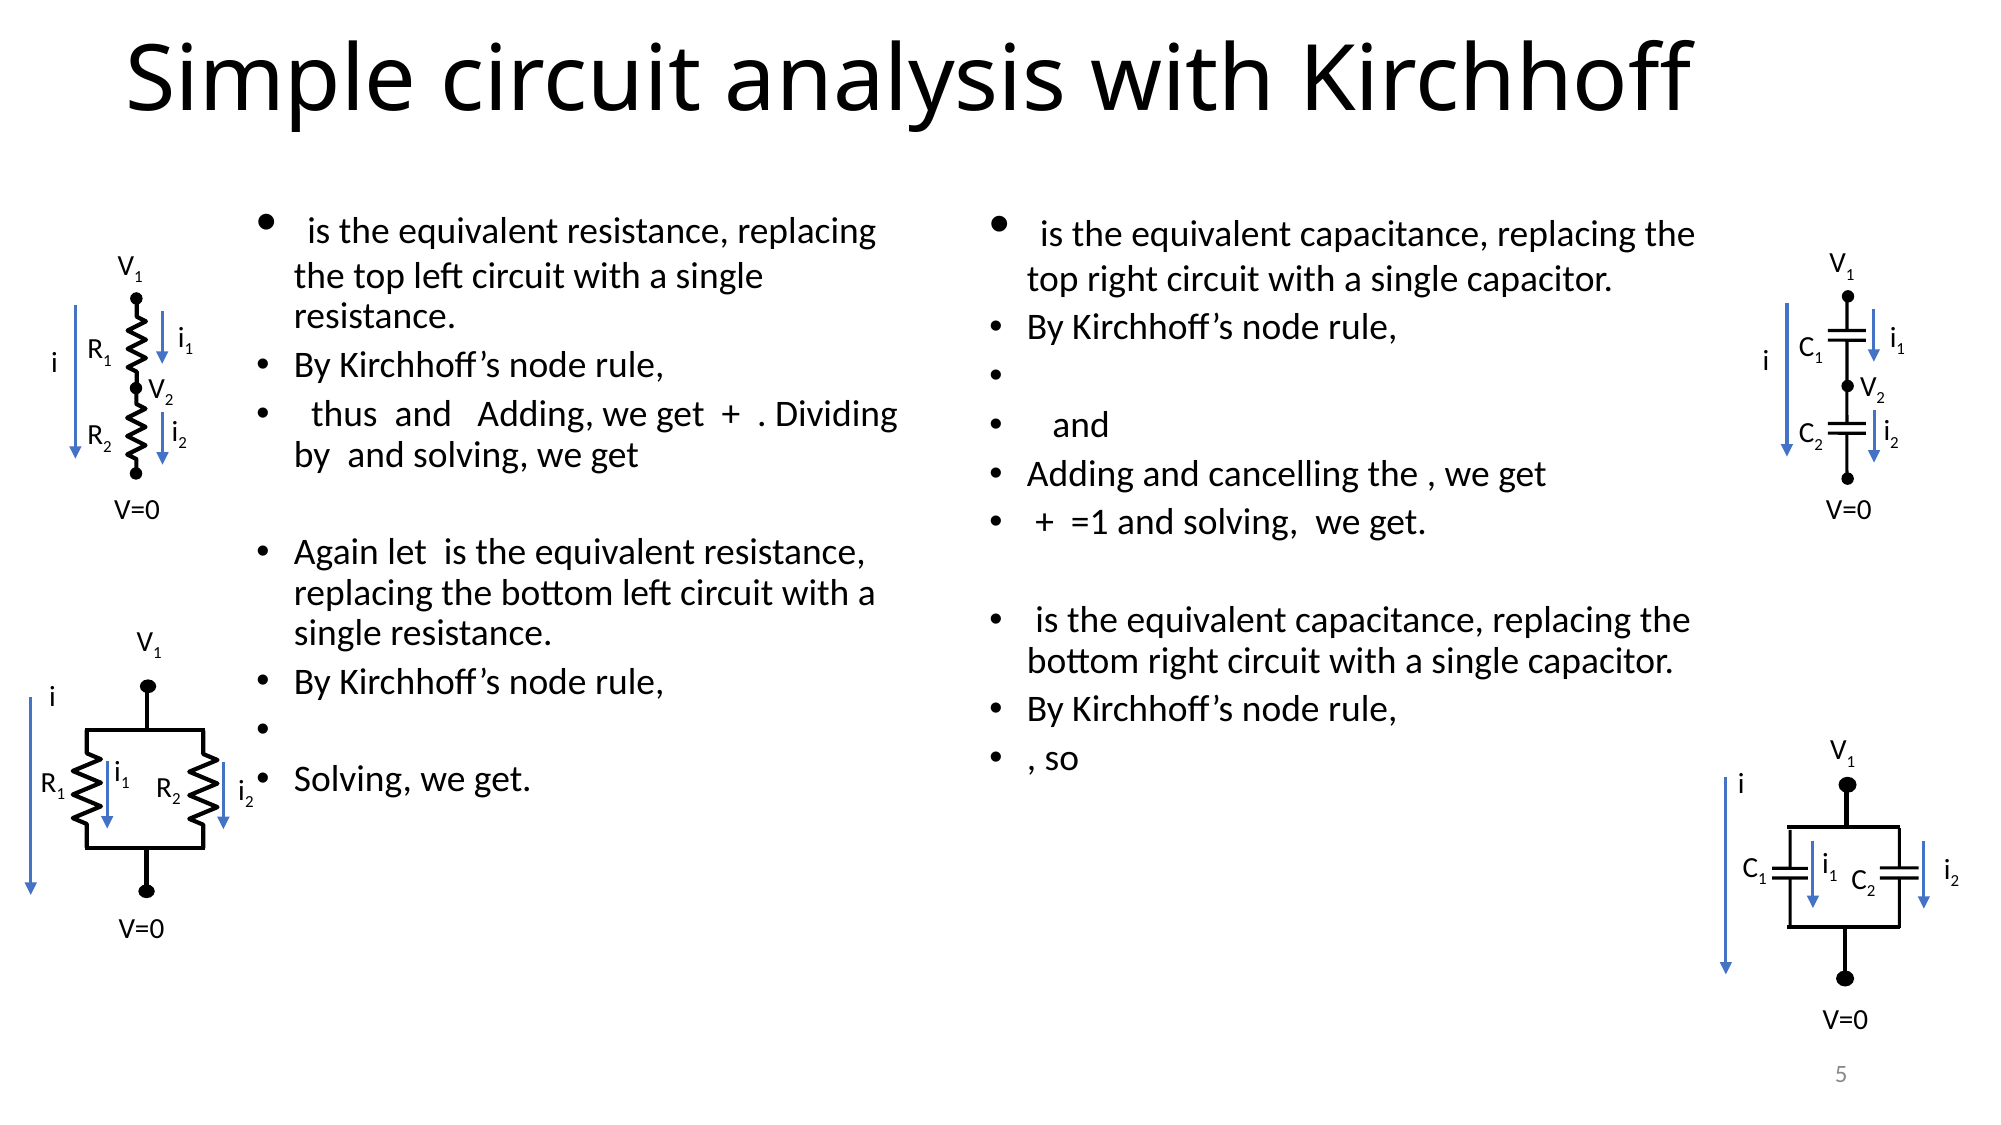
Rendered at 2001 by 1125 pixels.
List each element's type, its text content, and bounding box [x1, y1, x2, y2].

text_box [25, 614, 233, 953]
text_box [1747, 236, 1935, 534]
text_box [36, 238, 223, 534]
title Simple circuit analysis with Kirchhoff [46, 9, 1772, 153]
slide_number 5 [1412, 1042, 1863, 1103]
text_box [1723, 723, 1985, 1058]
text_box i2 [233, 763, 315, 818]
